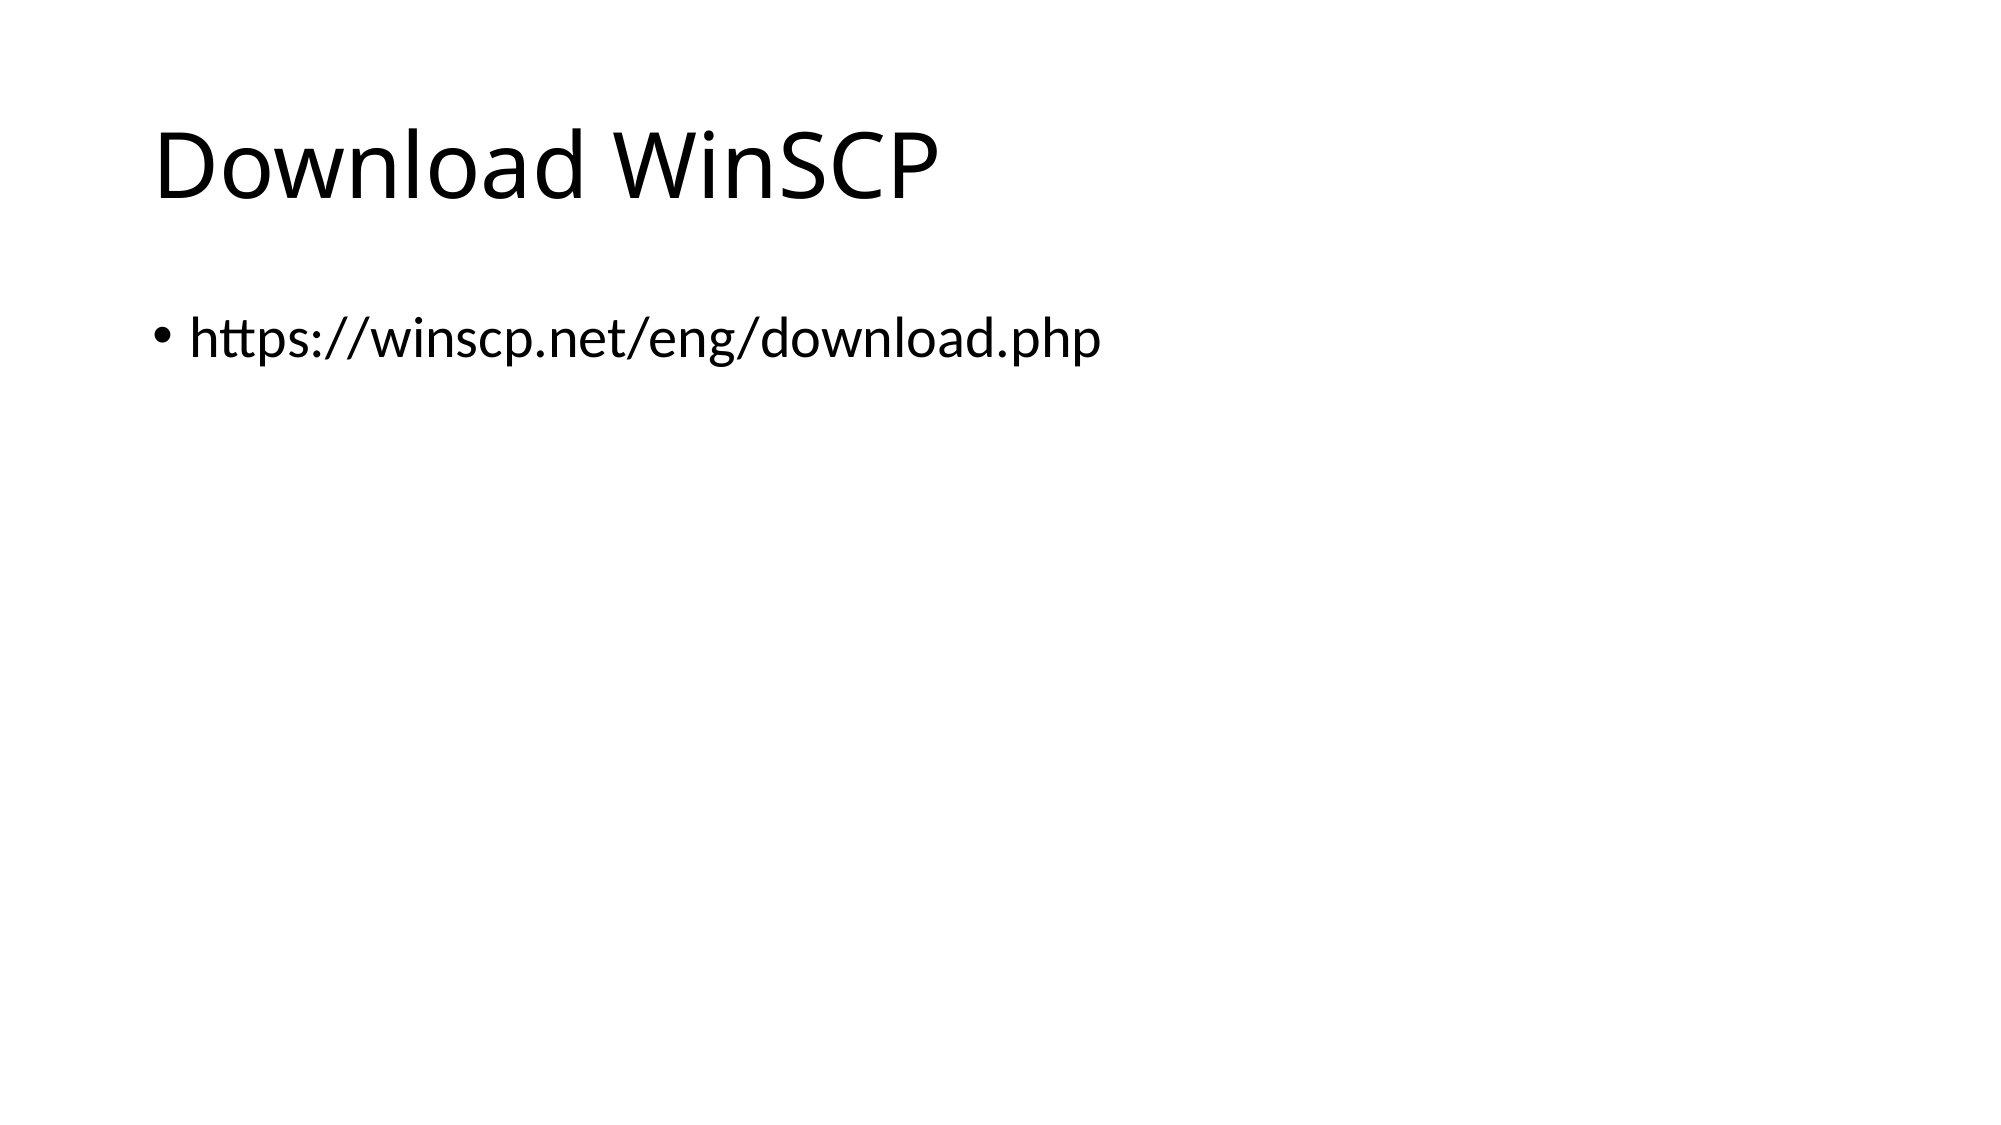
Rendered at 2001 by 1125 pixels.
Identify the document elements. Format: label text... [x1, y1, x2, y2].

title Download WinSCP [137, 59, 1863, 278]
list https://winscp.net/eng/download.php [137, 299, 1863, 1014]
